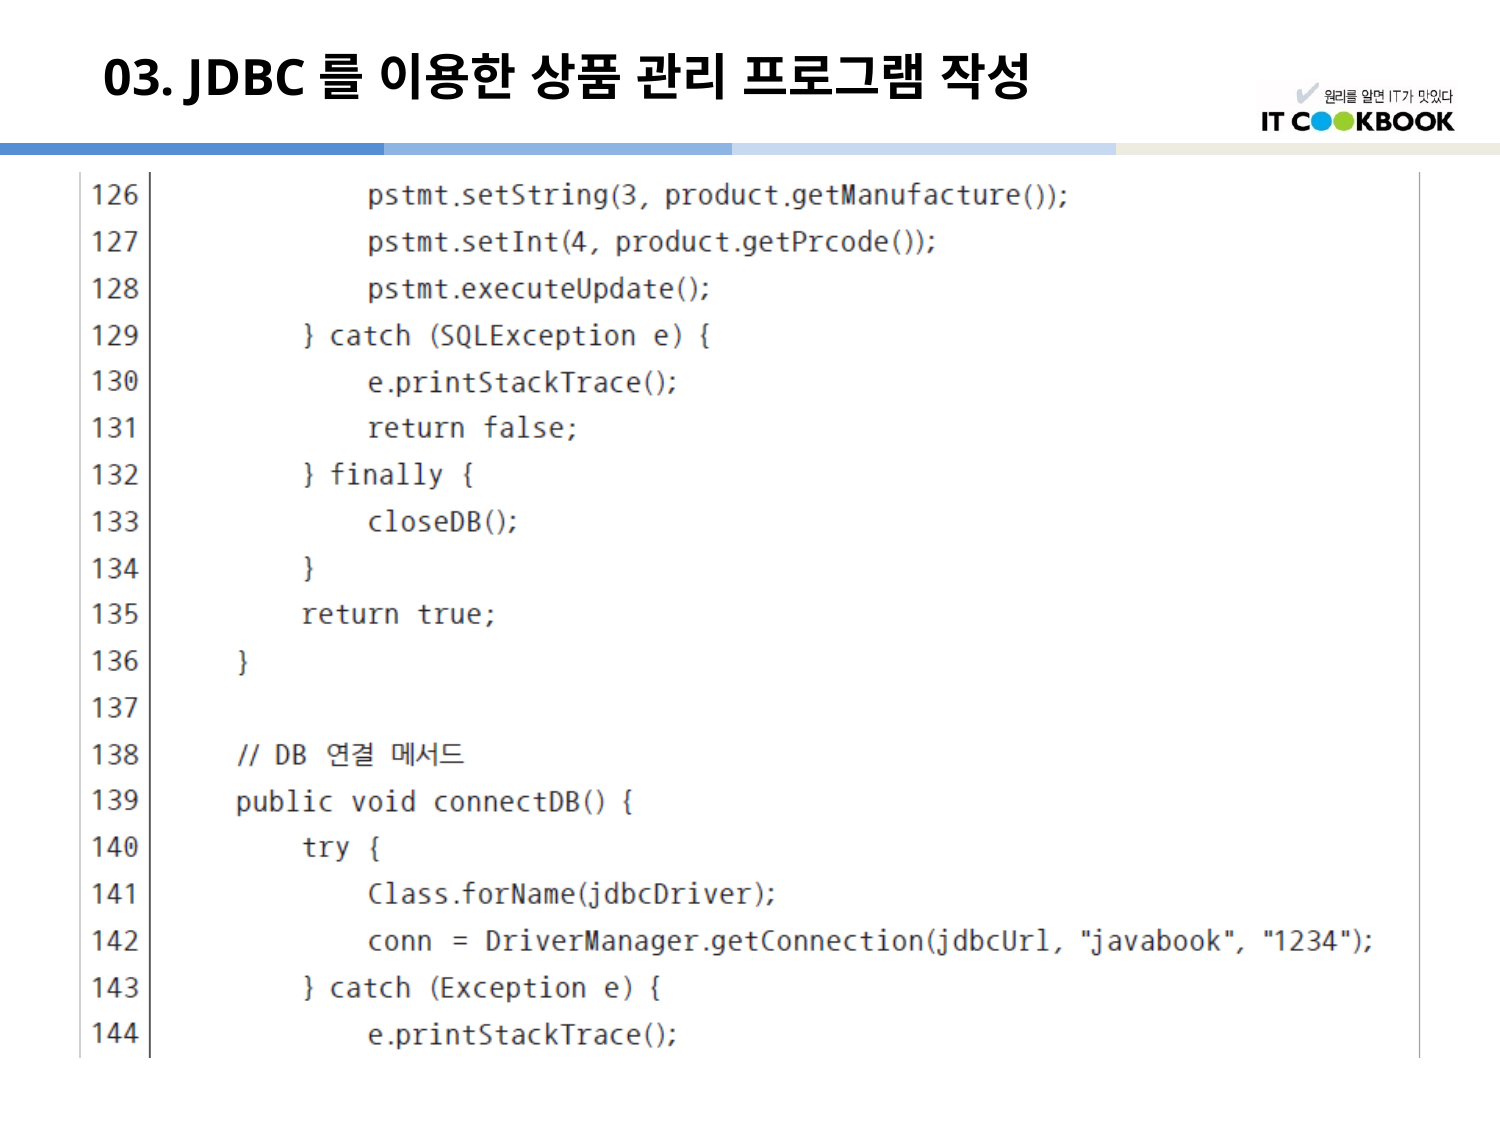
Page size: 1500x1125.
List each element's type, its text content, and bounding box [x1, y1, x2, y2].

title 03. JDBC를 이용한 상품 관리 프로그램 작성 [88, 30, 1211, 121]
picture [1257, 79, 1458, 133]
picture [79, 172, 1421, 1058]
